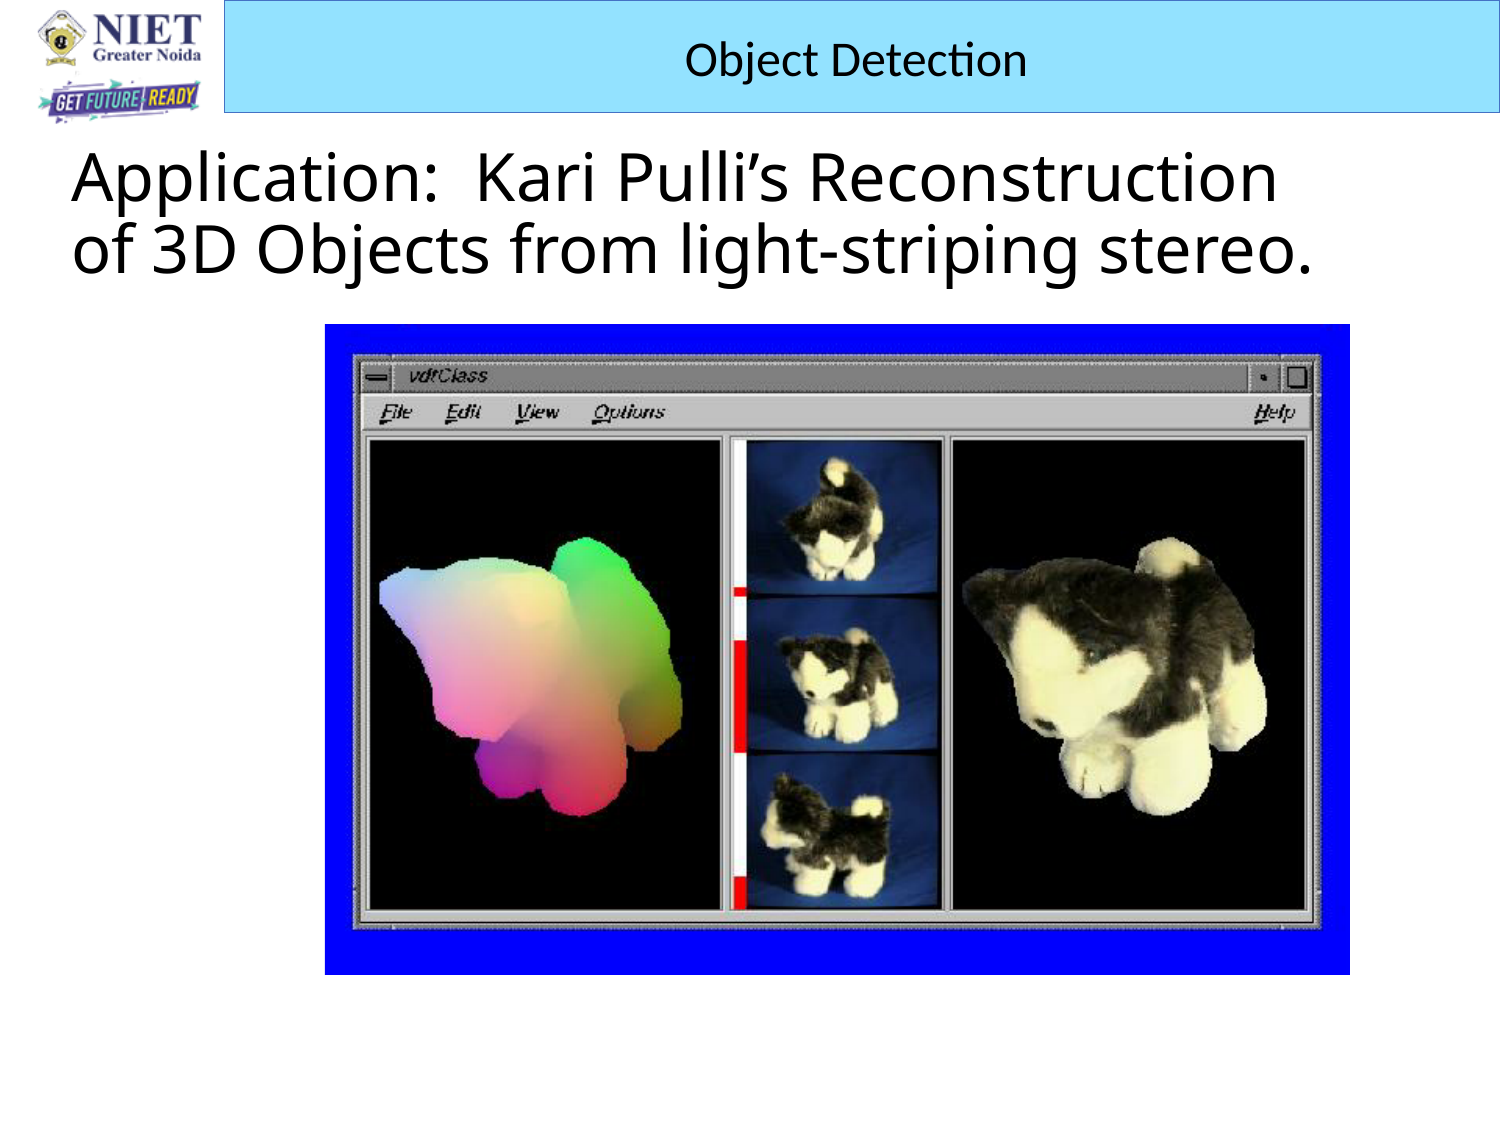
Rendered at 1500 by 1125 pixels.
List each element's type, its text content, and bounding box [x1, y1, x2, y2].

title Application: Kari Pulli’s Reconstruction of 3D Objects from light-striping stereo. [56, 113, 1351, 325]
picture [324, 324, 1350, 975]
picture [0, 0, 238, 134]
text_box Object Detection [238, 0, 1500, 113]
